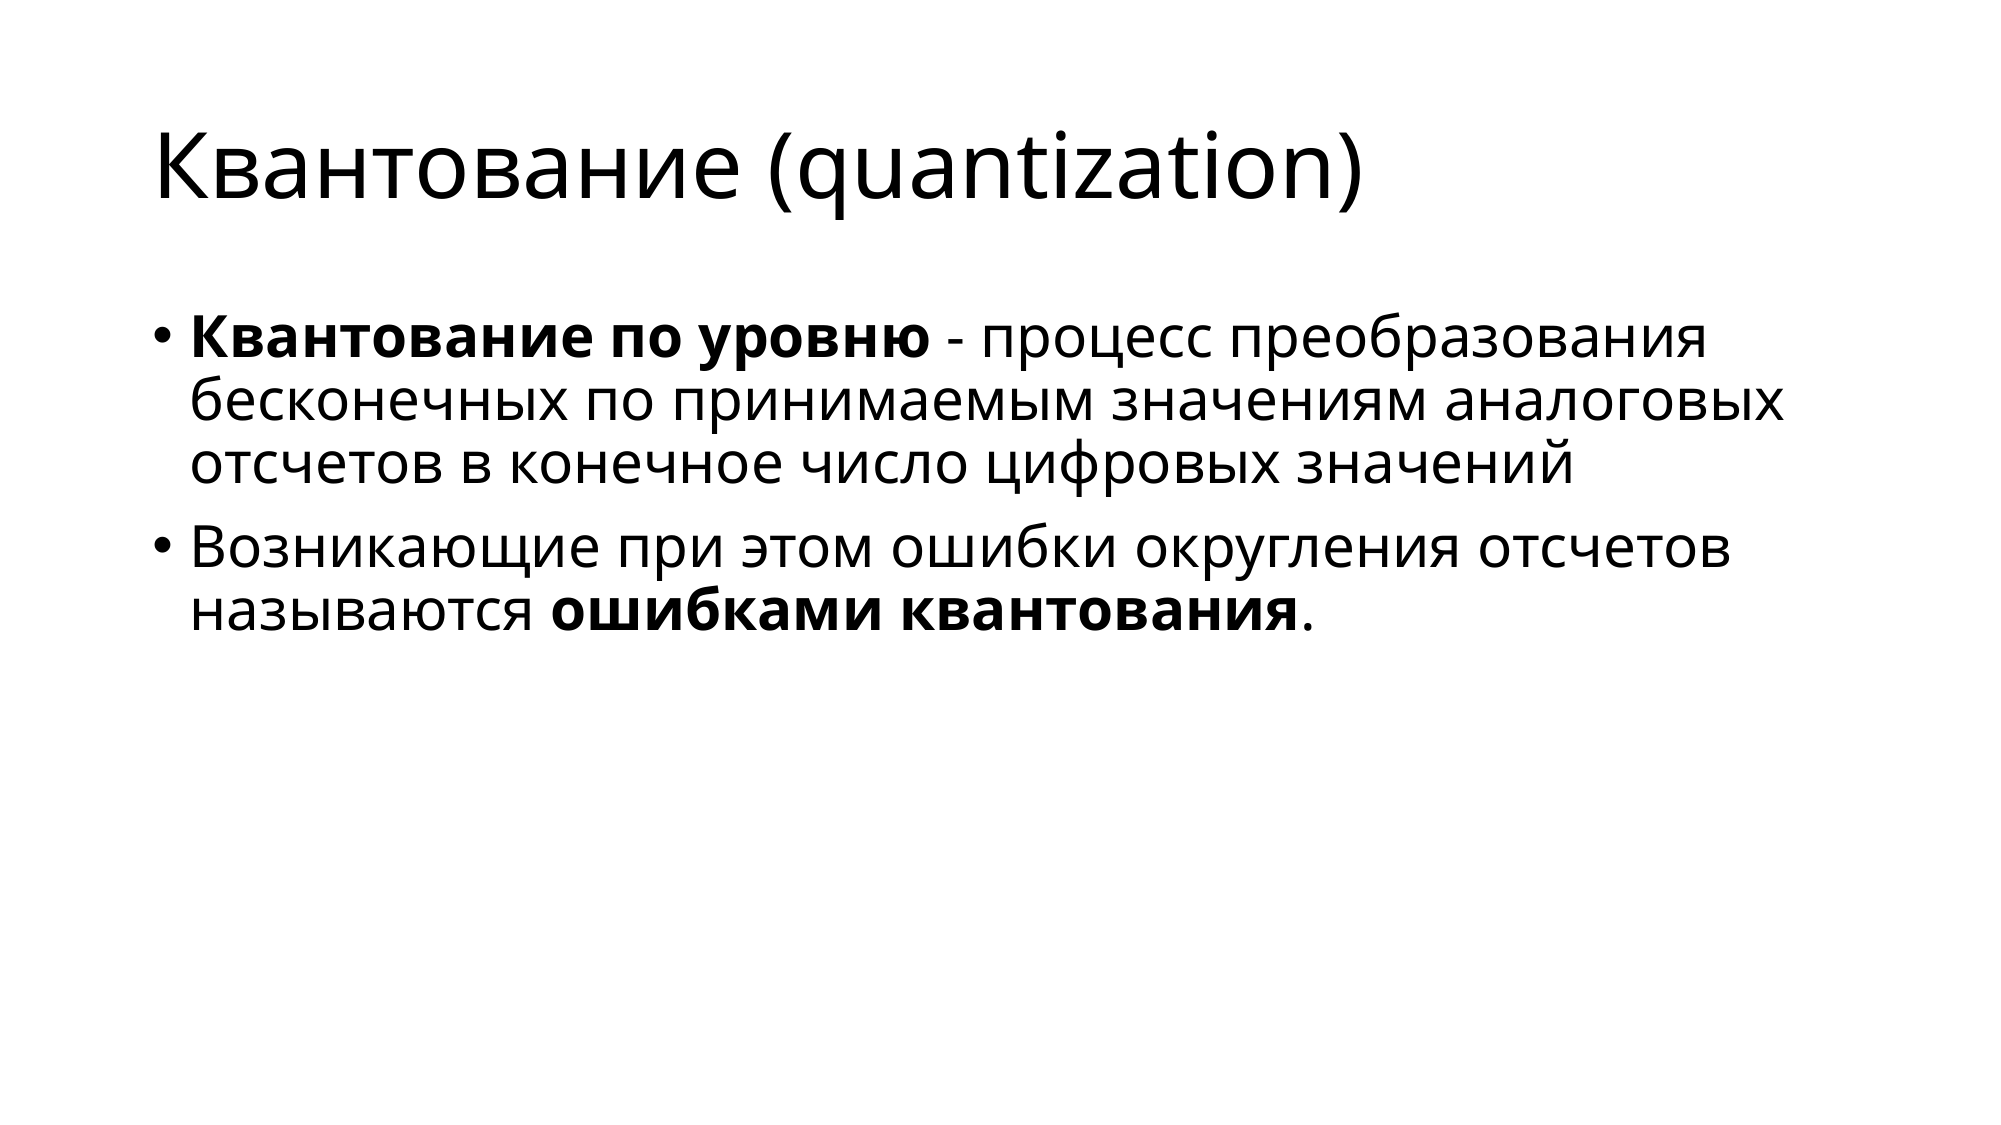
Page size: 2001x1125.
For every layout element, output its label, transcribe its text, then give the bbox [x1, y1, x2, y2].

list Квантование по уровню - процесс преобразования бесконечных по принимаемым значениям аналоговых отсчетов в конечное число цифровых значений Возникающие при этом ошибки округления отсчетов называются ошибками квантования. [137, 299, 1863, 1014]
title Квантование (quantization) [137, 59, 1863, 278]
